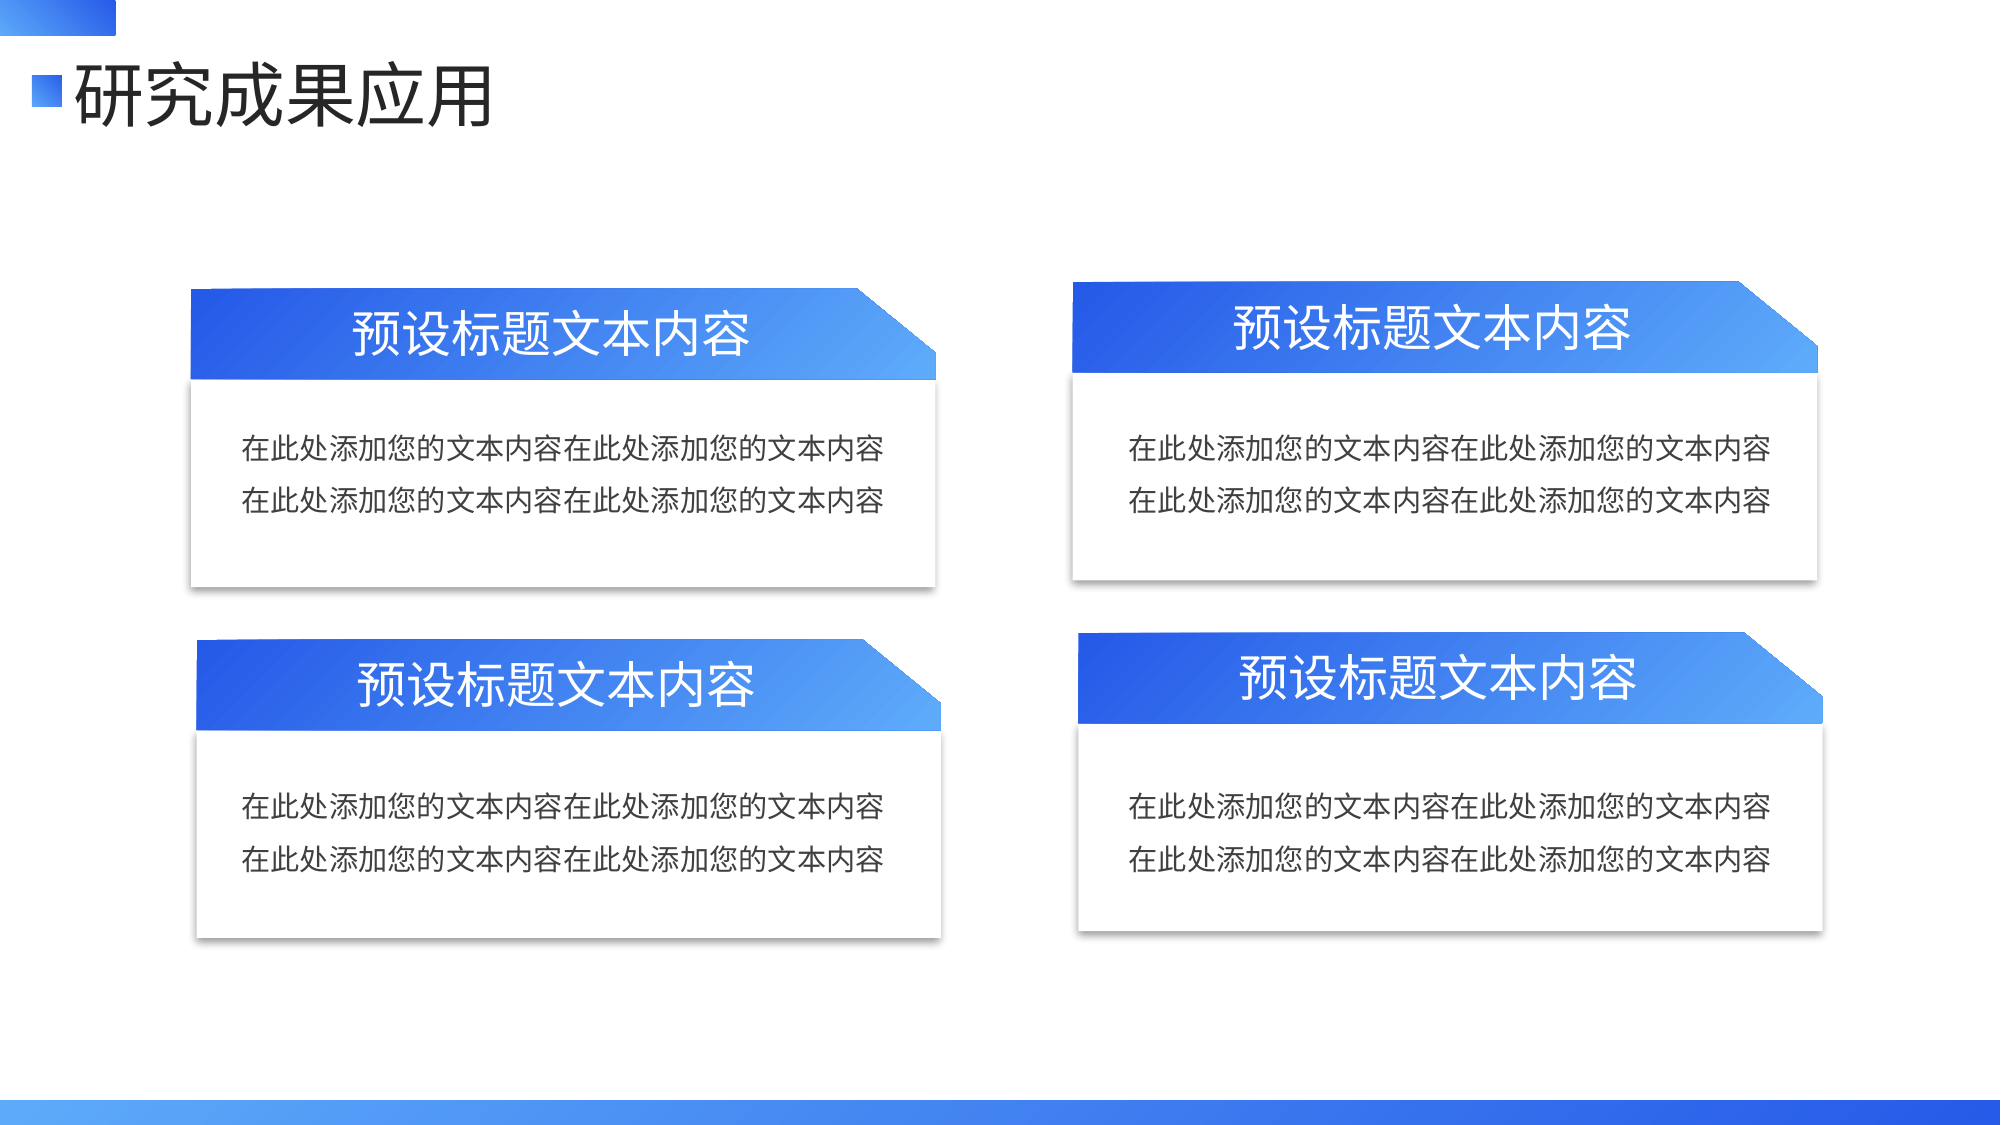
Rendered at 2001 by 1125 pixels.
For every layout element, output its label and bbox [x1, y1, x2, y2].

text_box [190, 281, 1823, 939]
